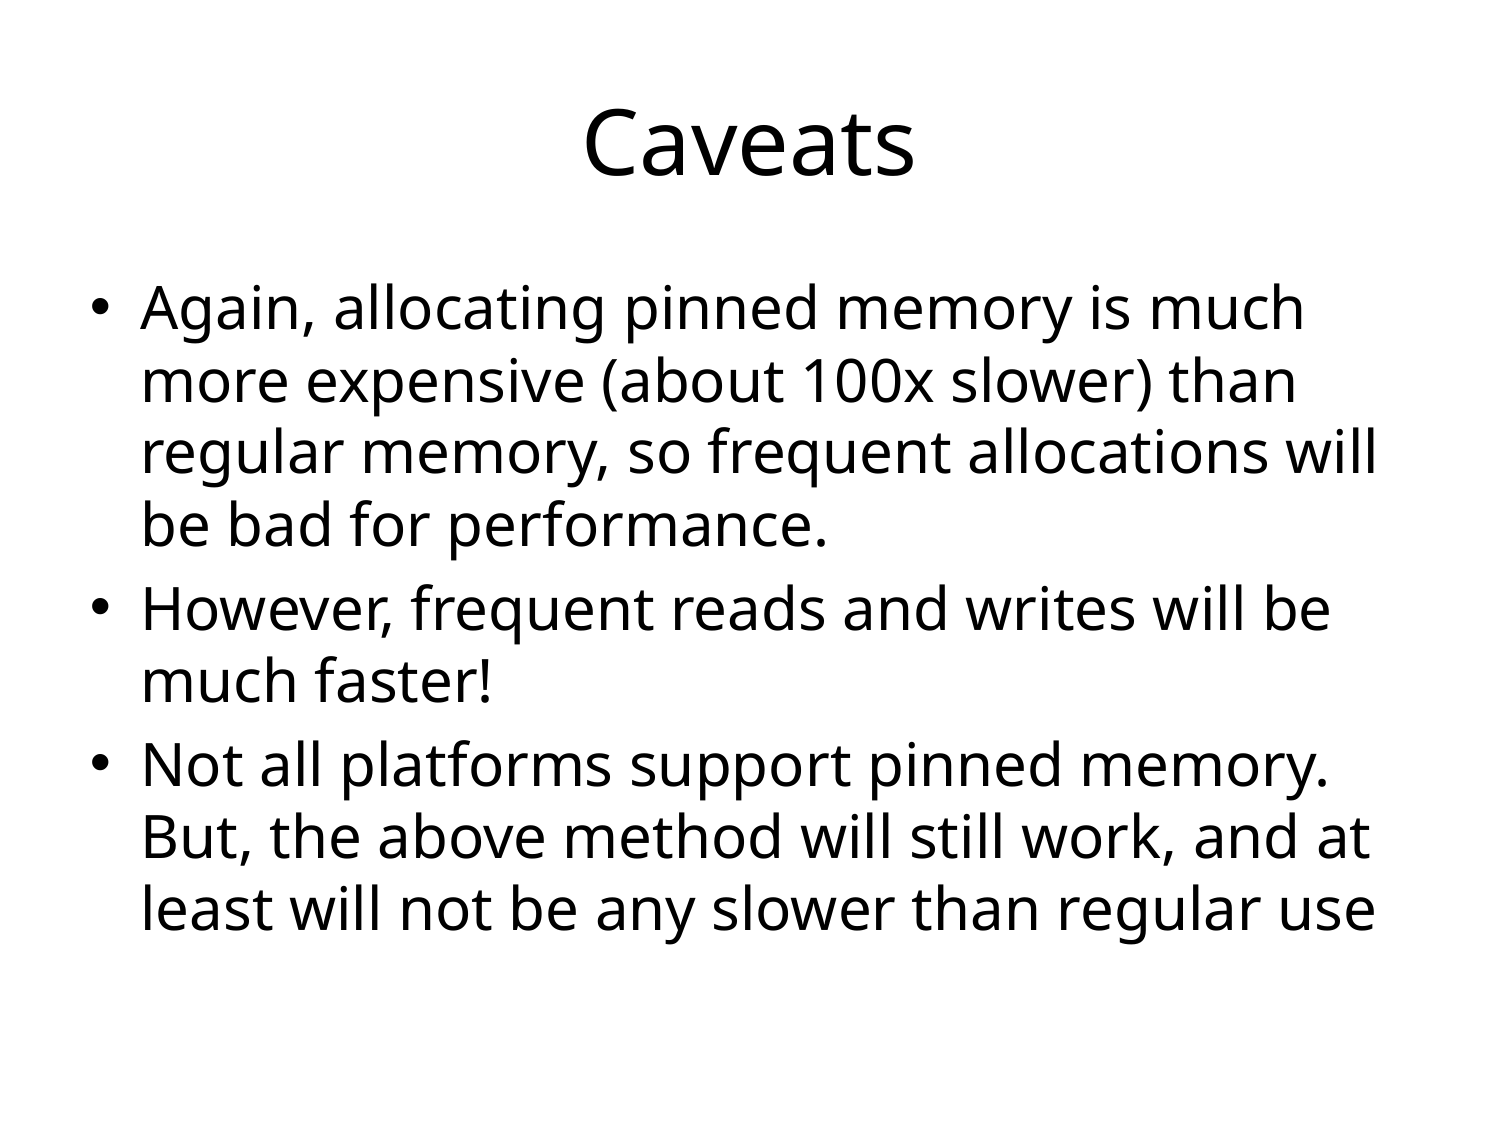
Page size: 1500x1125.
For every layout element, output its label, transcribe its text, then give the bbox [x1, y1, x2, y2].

text_box Caveats [75, 45, 1425, 233]
text_box Again, allocating pinned memory is much more expensive (about 100x slower) than regular memory, so frequent allocations will be bad for performance. However, frequent reads and writes will be much faster! Not all platforms support pinned memory. But, the above method will still work, and at least will not be any slower than regular use [75, 262, 1425, 1005]
